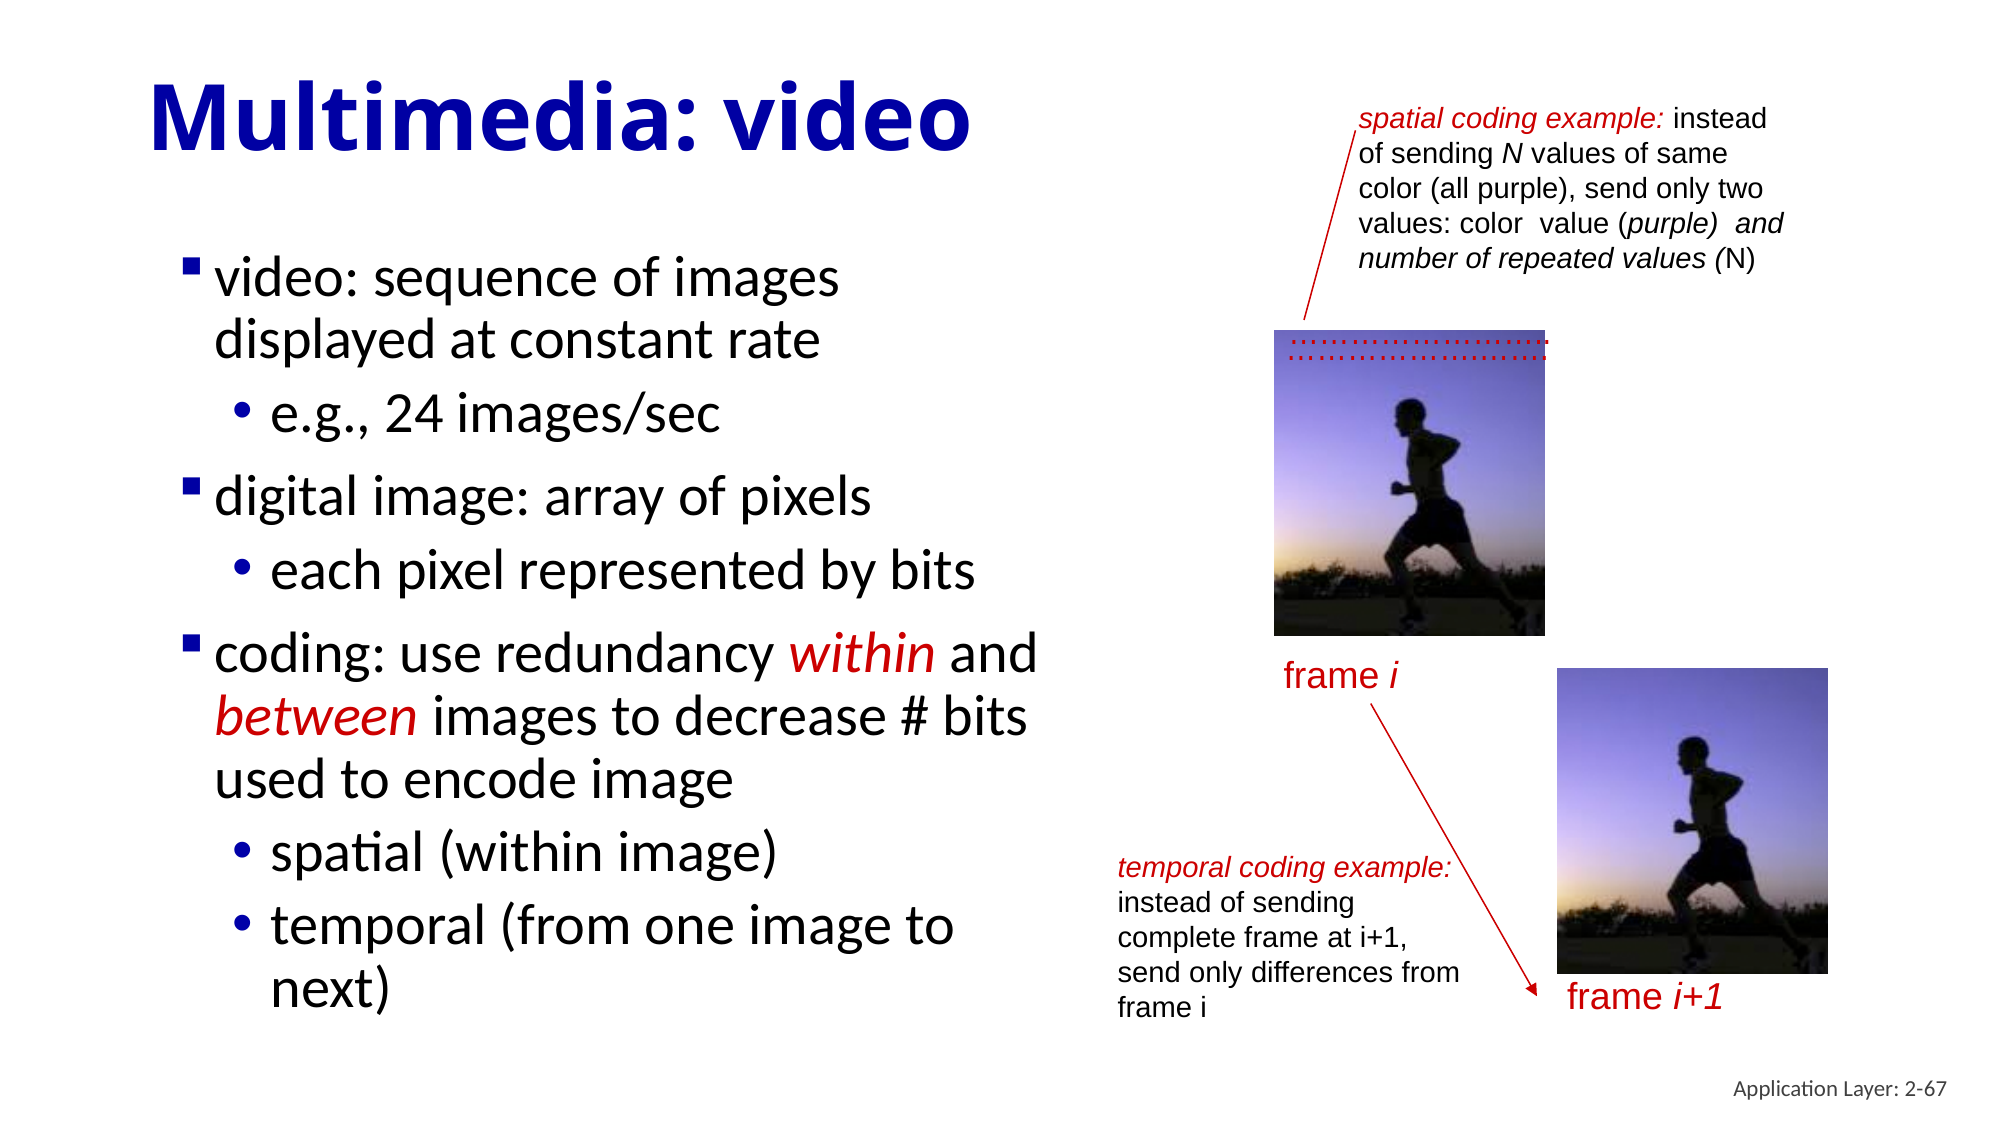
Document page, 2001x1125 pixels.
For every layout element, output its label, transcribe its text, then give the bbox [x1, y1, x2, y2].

title Multimedia: video [131, 47, 1856, 195]
picture [1557, 668, 1828, 974]
text_box frame i [1268, 643, 1413, 703]
text_box video: sequence of images displayed at constant rate e.g., 24 images/sec digital image: array of pixels each pixel represented by bits coding: use redundancy within and between images to decrease # bits used to encode image spatial (within image) temporal (from one image to next) [141, 238, 1079, 1044]
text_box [1102, 703, 1537, 1033]
text_box frame i+1 [1552, 964, 1740, 1024]
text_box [1267, 92, 1805, 377]
picture [1274, 377, 1545, 636]
slide_number Application Layer: 2-67 [1512, 1056, 1963, 1117]
